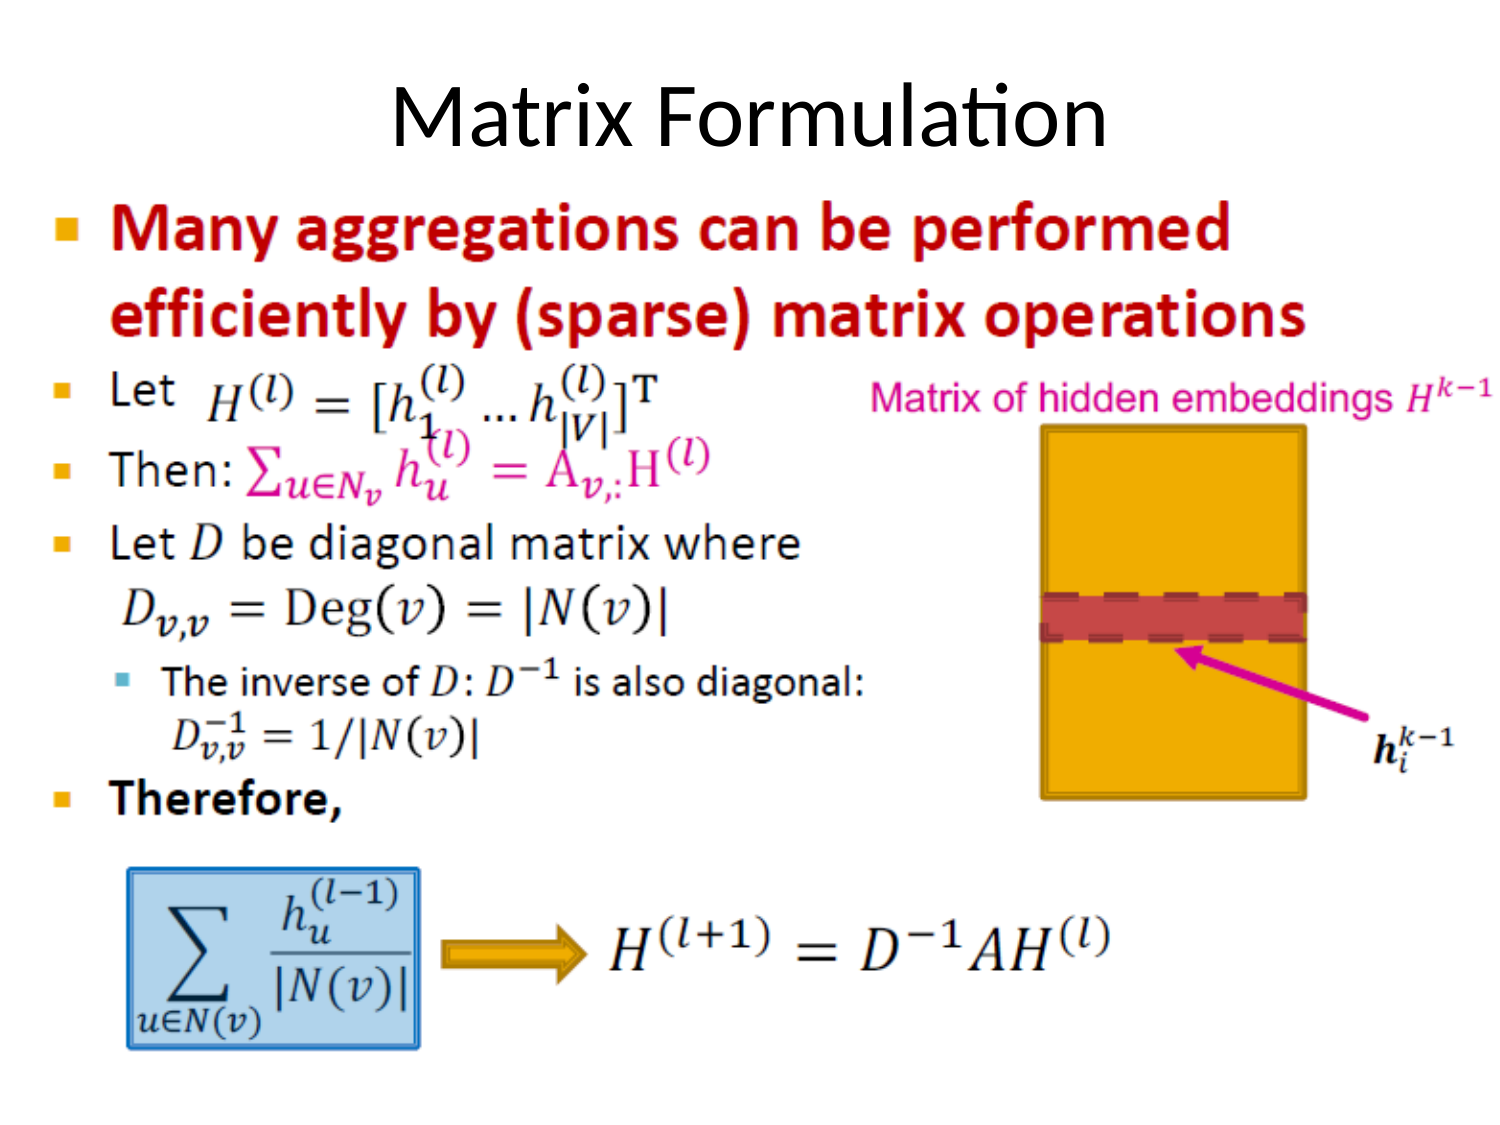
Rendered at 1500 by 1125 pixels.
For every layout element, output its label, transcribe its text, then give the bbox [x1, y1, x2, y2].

title Matrix Formulation [75, 45, 1425, 175]
picture [1, 199, 1500, 1063]
